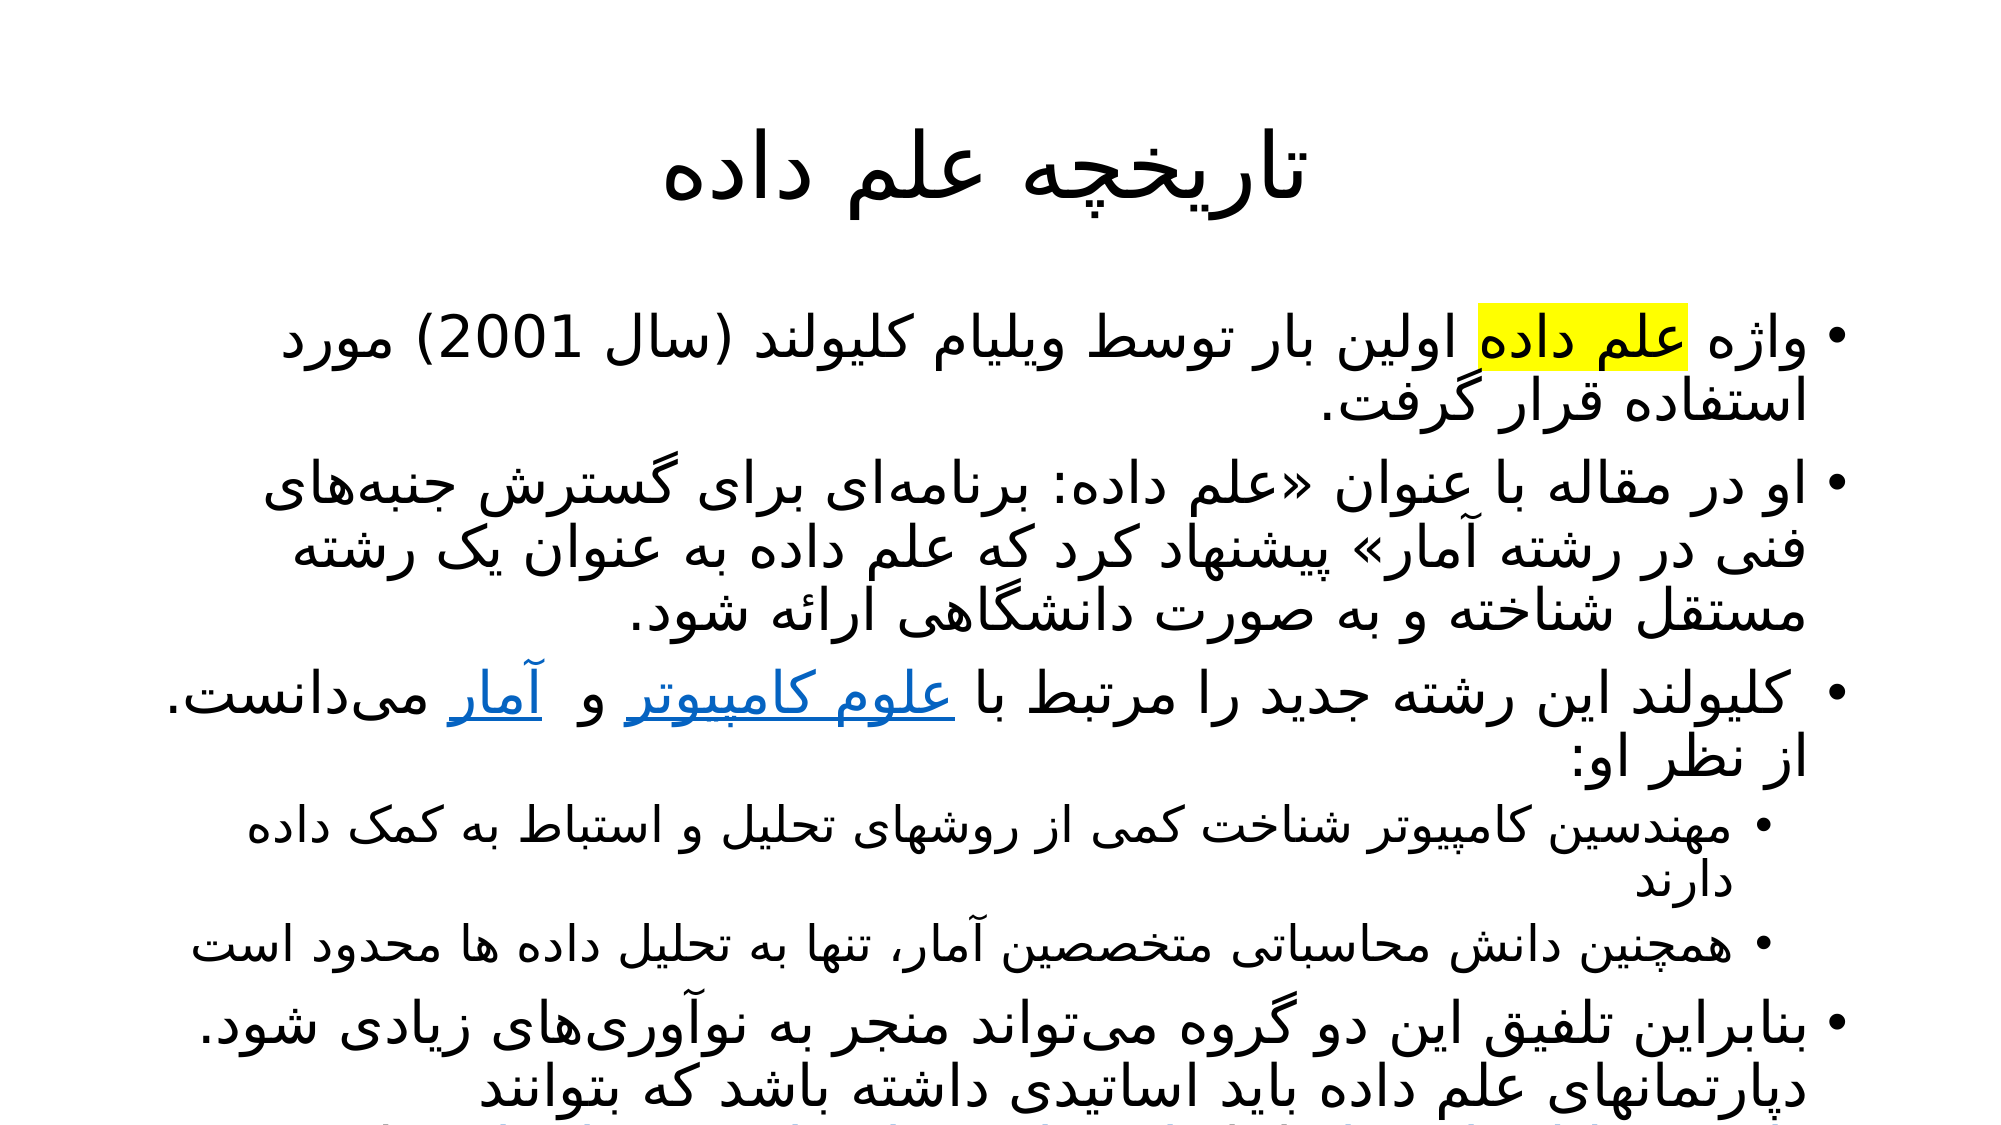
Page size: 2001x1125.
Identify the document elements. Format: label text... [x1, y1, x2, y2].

title تاریخچه علم داده [137, 59, 1863, 278]
list واژه علم داده اولین بار توسط ویلیام کلیولند (سال 2001) مورد استفاده قرار گرفت. او در مقاله با عنوان «علم داده: برنامه‌ای برای گسترش جنبه‌های فنی در رشته آمار» پیشنهاد کرد که علم داده به عنوان یک رشته مستقل شناخته و به صورت دانشگاهی ارائه شود. کلیولند این رشته جدید را مرتبط با علوم کامپیوتر و آمار می‌دانست. از نظر او: مهندسین کامپیوتر شناخت کمی از روشهای تحلیل و استباط به کمک داده دارند همچنین دانش محاسباتی متخصصین آمار، تنها به تحلیل داده ها محدود است بنابراین تلفیق این دو گروه می‌تواند منجر به نوآوری‌های زیادی شود. دپارتمانهای علم داده باید اساتیدی داشته باشد که بتوانند دانش تحلیل داده ها را با دانش استخراج داده و محاسباتی تلفیق کنند. [137, 299, 1863, 1014]
